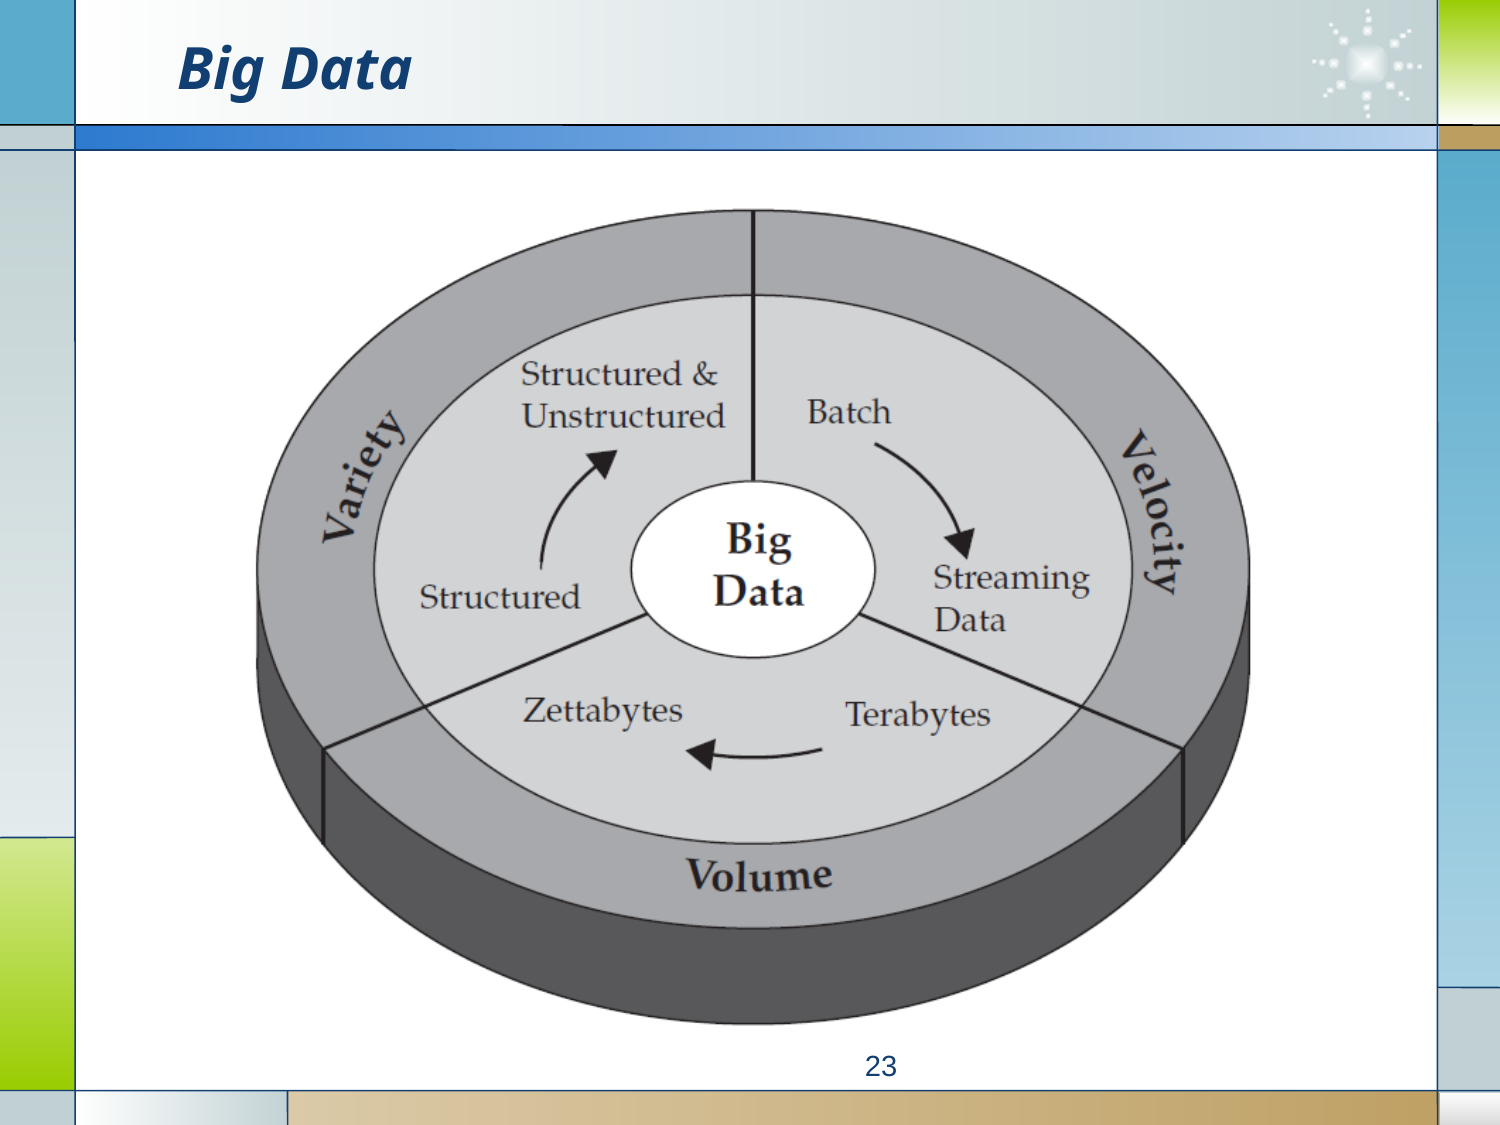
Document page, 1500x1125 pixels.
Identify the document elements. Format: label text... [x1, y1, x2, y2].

title Big Data [162, 19, 1263, 113]
picture [187, 162, 1307, 1040]
slide_number 23 [562, 1049, 913, 1081]
